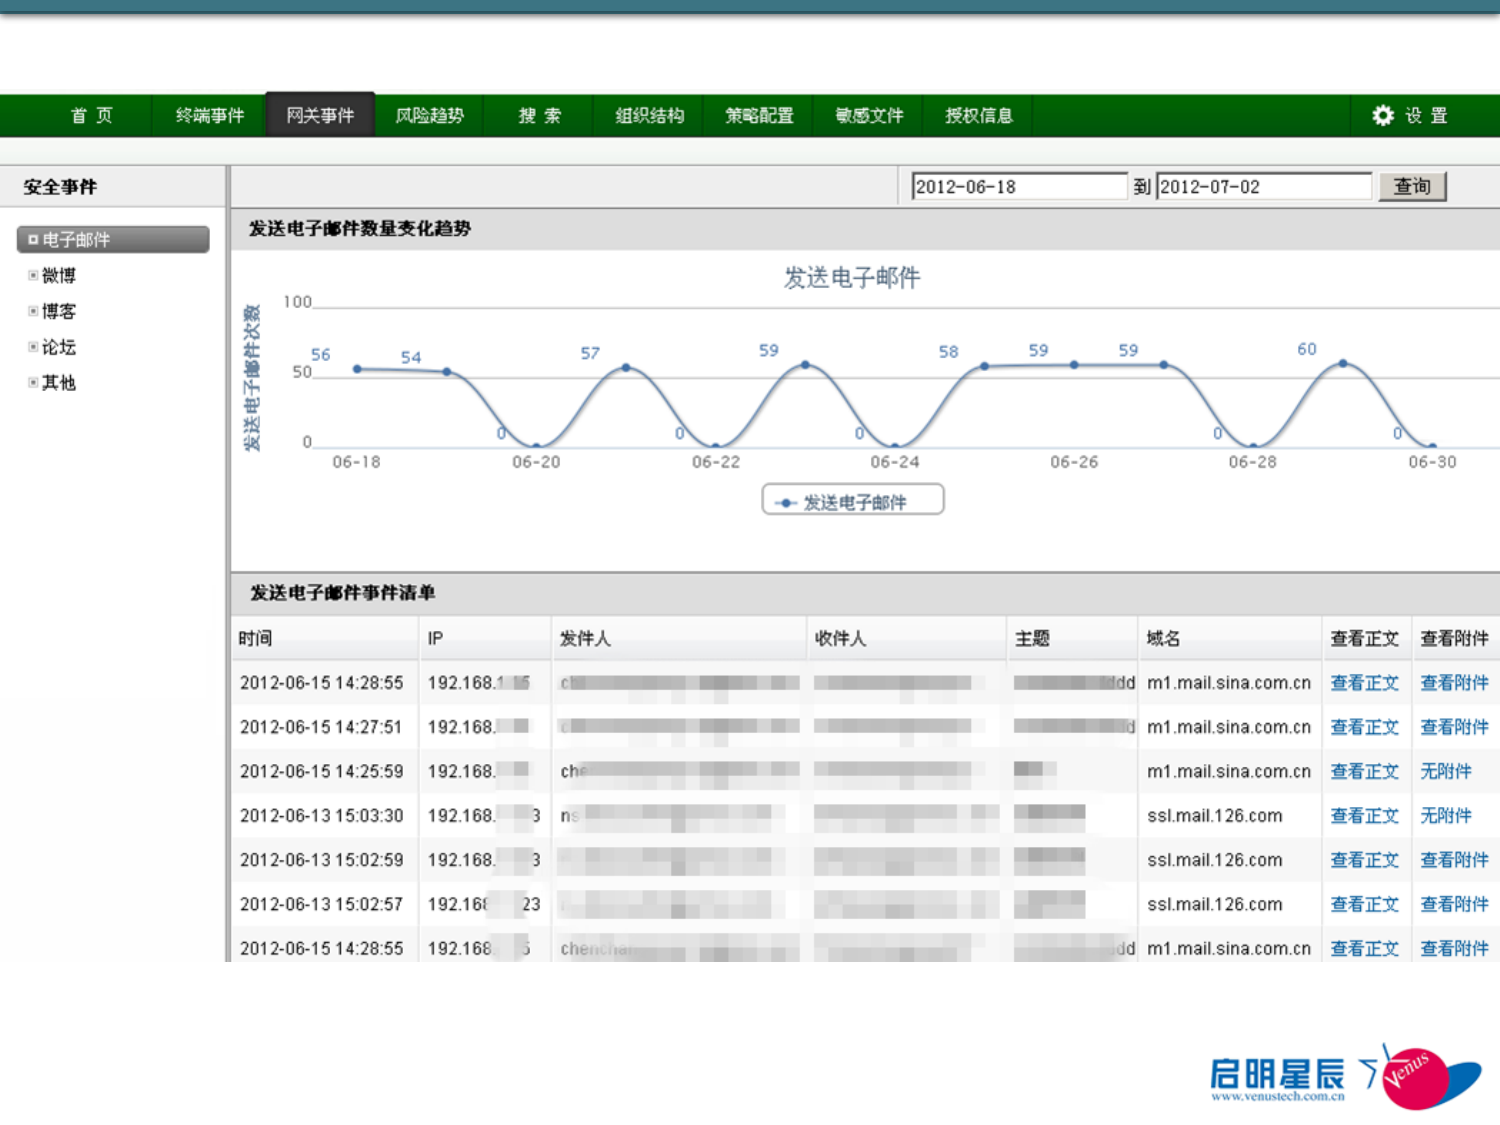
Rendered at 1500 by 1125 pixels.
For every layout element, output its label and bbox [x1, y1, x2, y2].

picture [1210, 1041, 1485, 1114]
picture [0, 89, 1500, 962]
